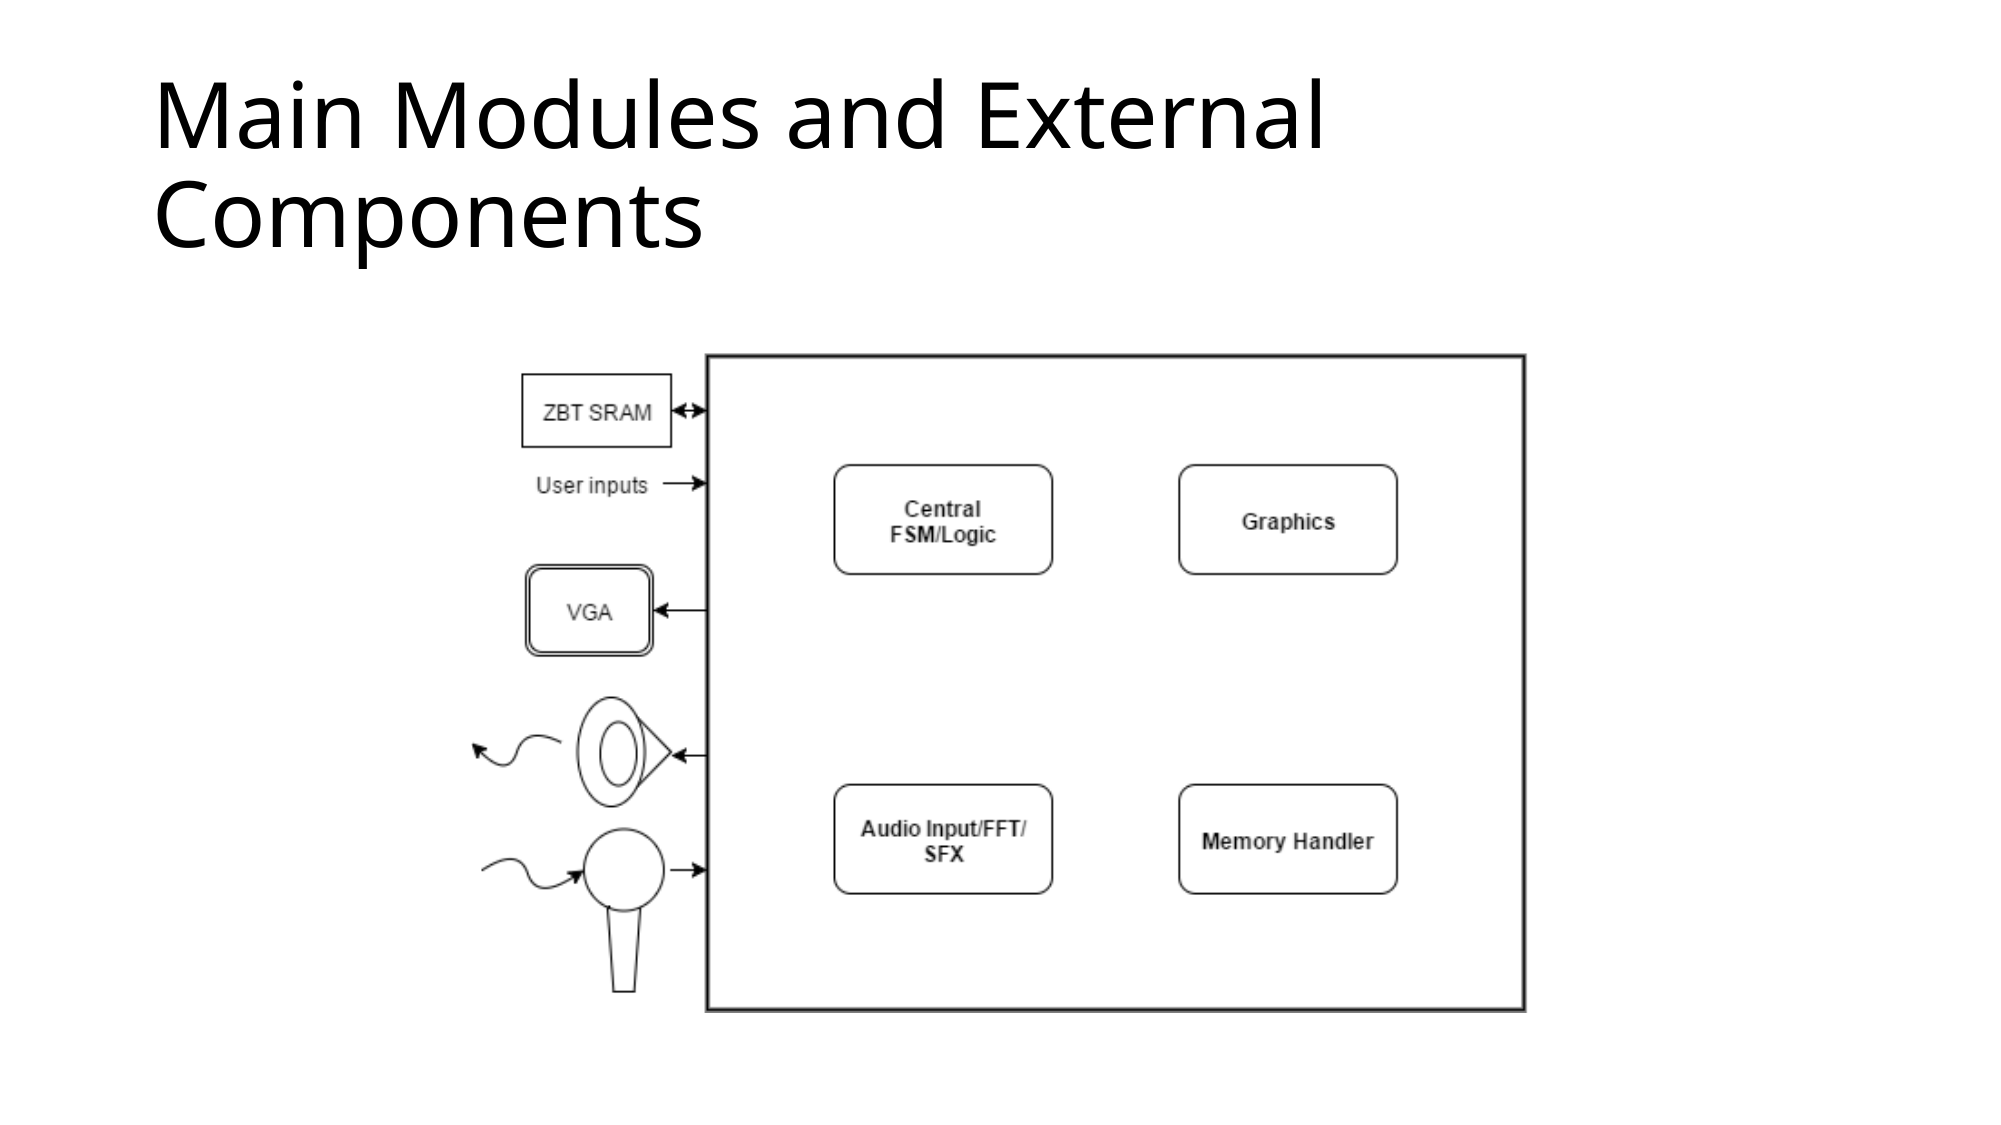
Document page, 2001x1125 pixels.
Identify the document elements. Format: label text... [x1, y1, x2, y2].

text_box Main Modules and External Components [137, 59, 1863, 278]
picture [471, 352, 1529, 1013]
